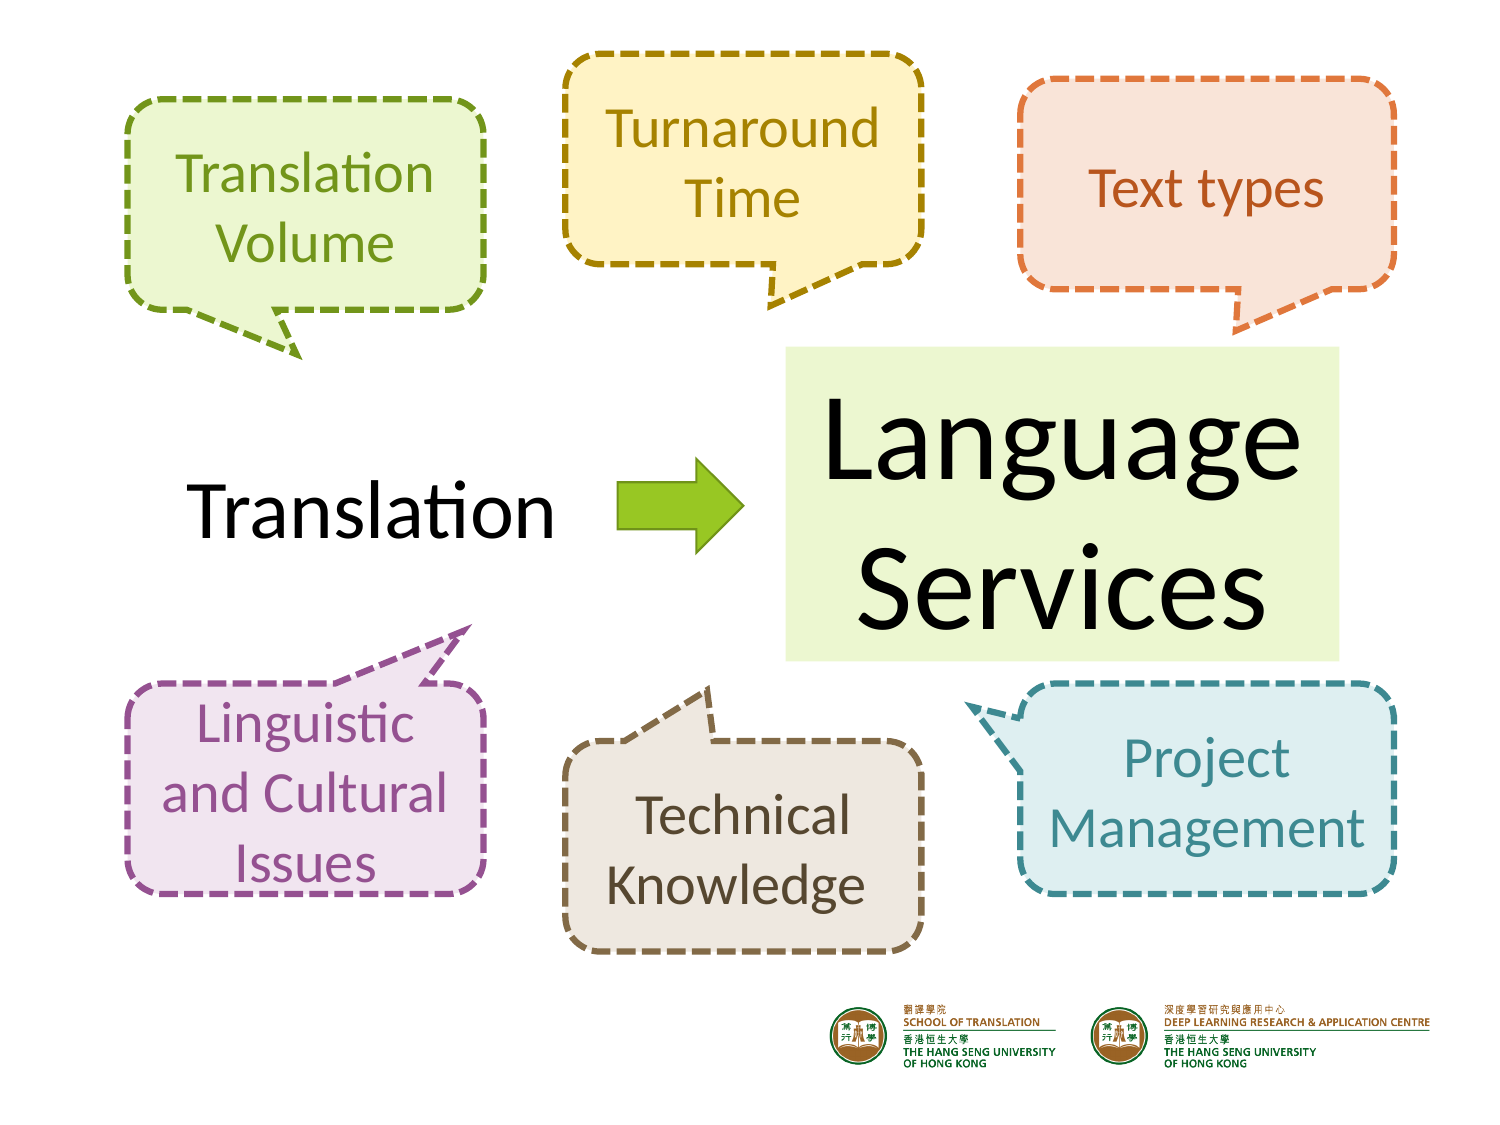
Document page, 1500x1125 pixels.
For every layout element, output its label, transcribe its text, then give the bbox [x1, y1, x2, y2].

text_box Text types [1019, 77, 1395, 333]
text_box Project Management [969, 682, 1395, 896]
text_box Turnaround Time [564, 52, 923, 308]
text_box [616, 456, 745, 556]
text_box Translation Volume [126, 98, 485, 357]
text_box Language Services [785, 346, 1340, 662]
text_box Translation [172, 448, 574, 563]
picture [1083, 991, 1446, 1080]
picture [817, 991, 1068, 1080]
text_box Linguistic and Cultural Issues [126, 628, 485, 896]
text_box Technical Knowledge [564, 688, 923, 953]
